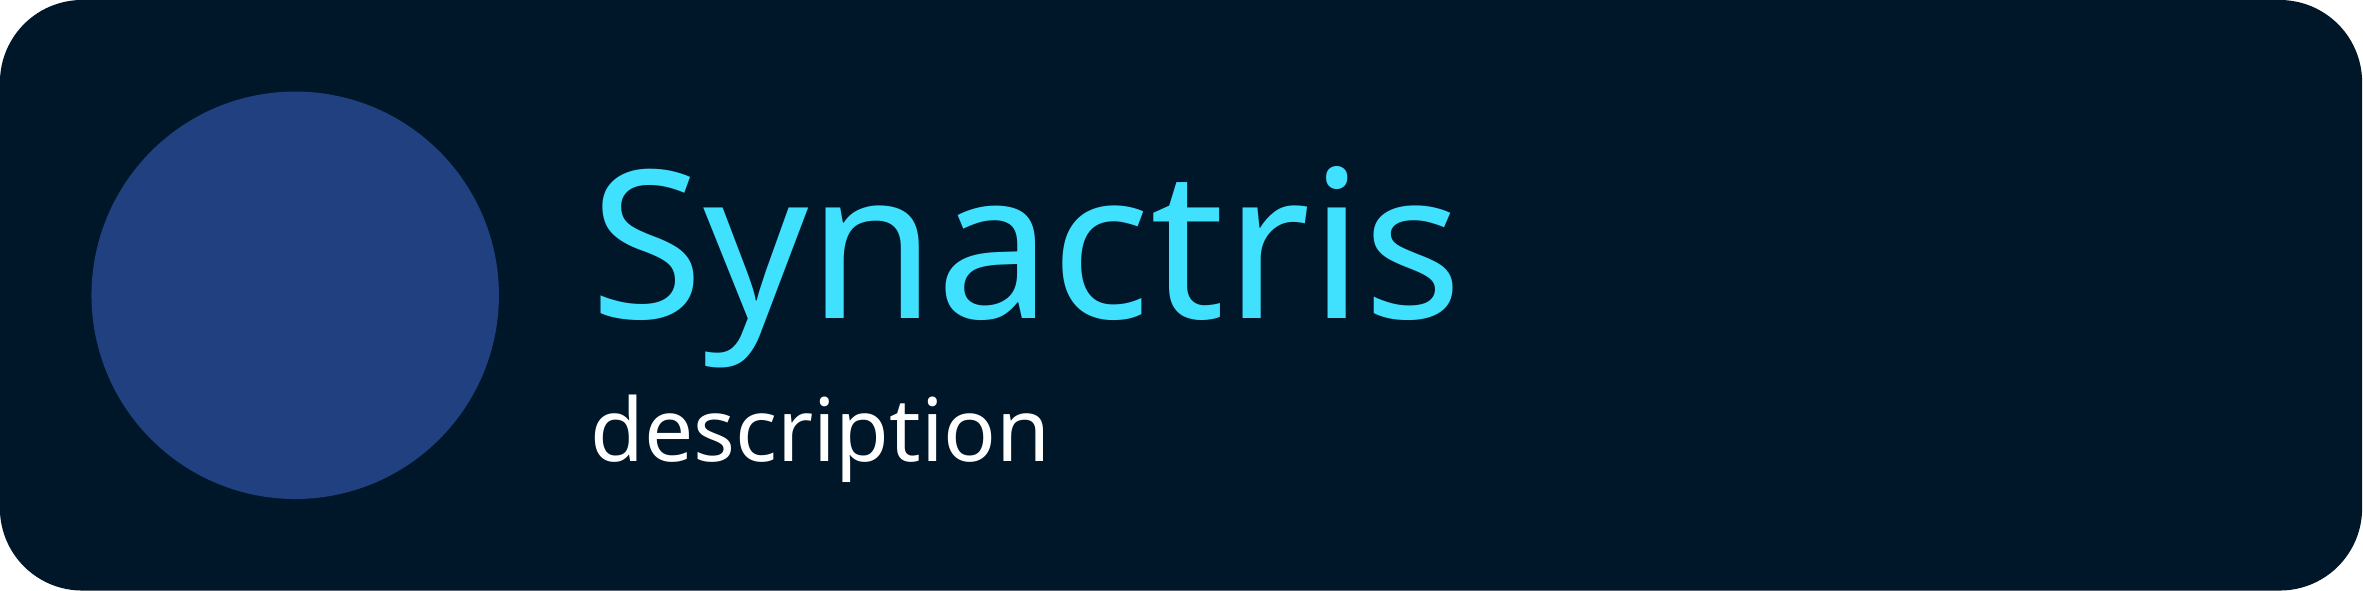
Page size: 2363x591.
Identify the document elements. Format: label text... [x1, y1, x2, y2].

text_box [90, 90, 500, 501]
text_box Synactris description [590, 111, 2271, 479]
text_box [0, 0, 2363, 591]
